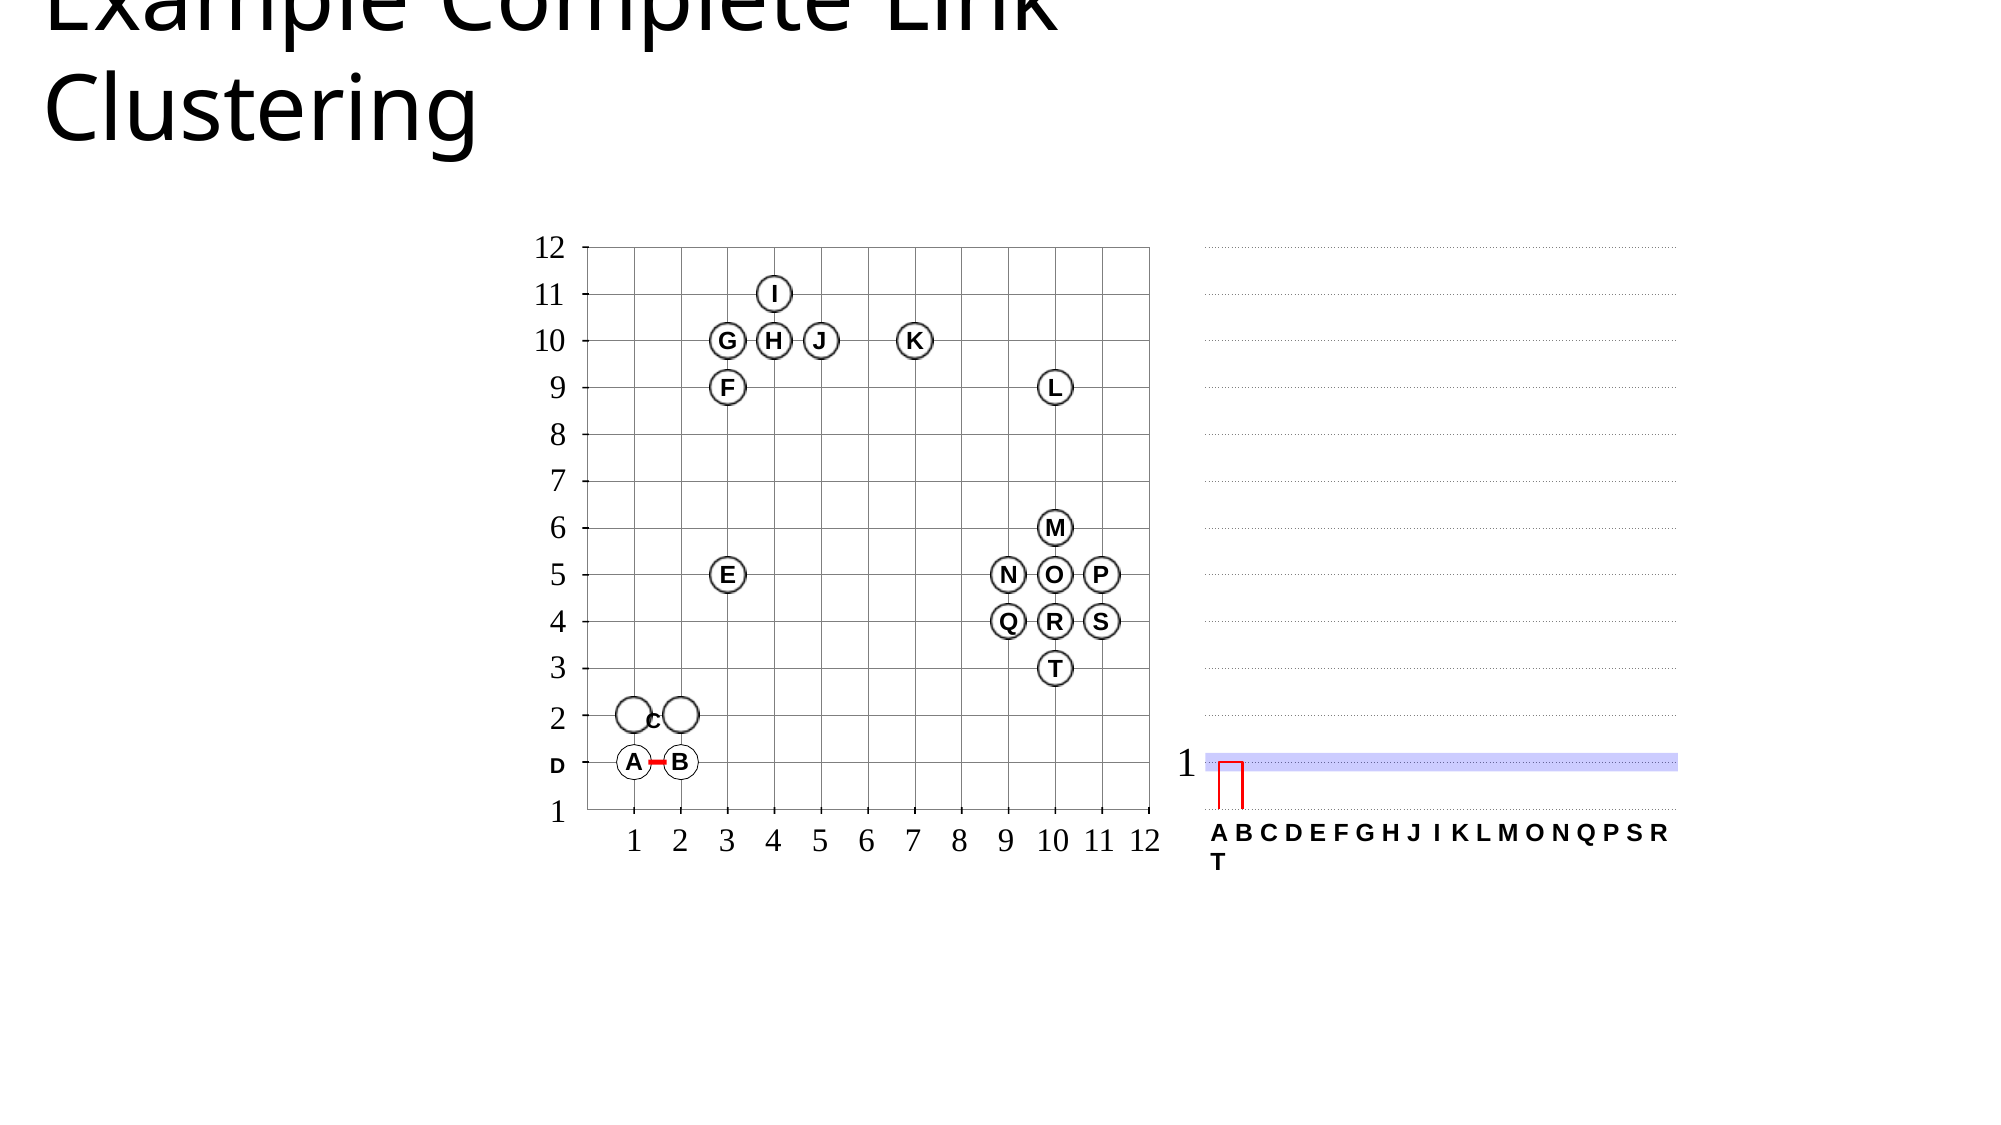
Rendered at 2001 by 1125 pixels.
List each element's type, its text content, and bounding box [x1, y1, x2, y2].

text_box 1 [1172, 730, 1201, 785]
picture [1037, 650, 1074, 687]
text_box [1205, 752, 1679, 812]
picture [896, 322, 934, 360]
picture [709, 369, 747, 406]
picture [1037, 369, 1074, 406]
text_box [990, 603, 1121, 641]
text_box 1 2 3 4 5 6 7 8 9 10 11 12 [621, 814, 1170, 859]
title Example Complete Link Clustering [38, 0, 1385, 160]
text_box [615, 696, 700, 734]
picture [1037, 509, 1074, 547]
text_box 12 11 10 9 8 7 6 5 4 3 2 C D 1 [529, 214, 695, 829]
picture [709, 556, 747, 594]
picture [802, 322, 840, 360]
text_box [709, 275, 793, 360]
text_box A B C D E F G H J I K L M O N Q P S R T [1206, 812, 1676, 876]
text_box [990, 556, 1121, 594]
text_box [582, 246, 1151, 814]
